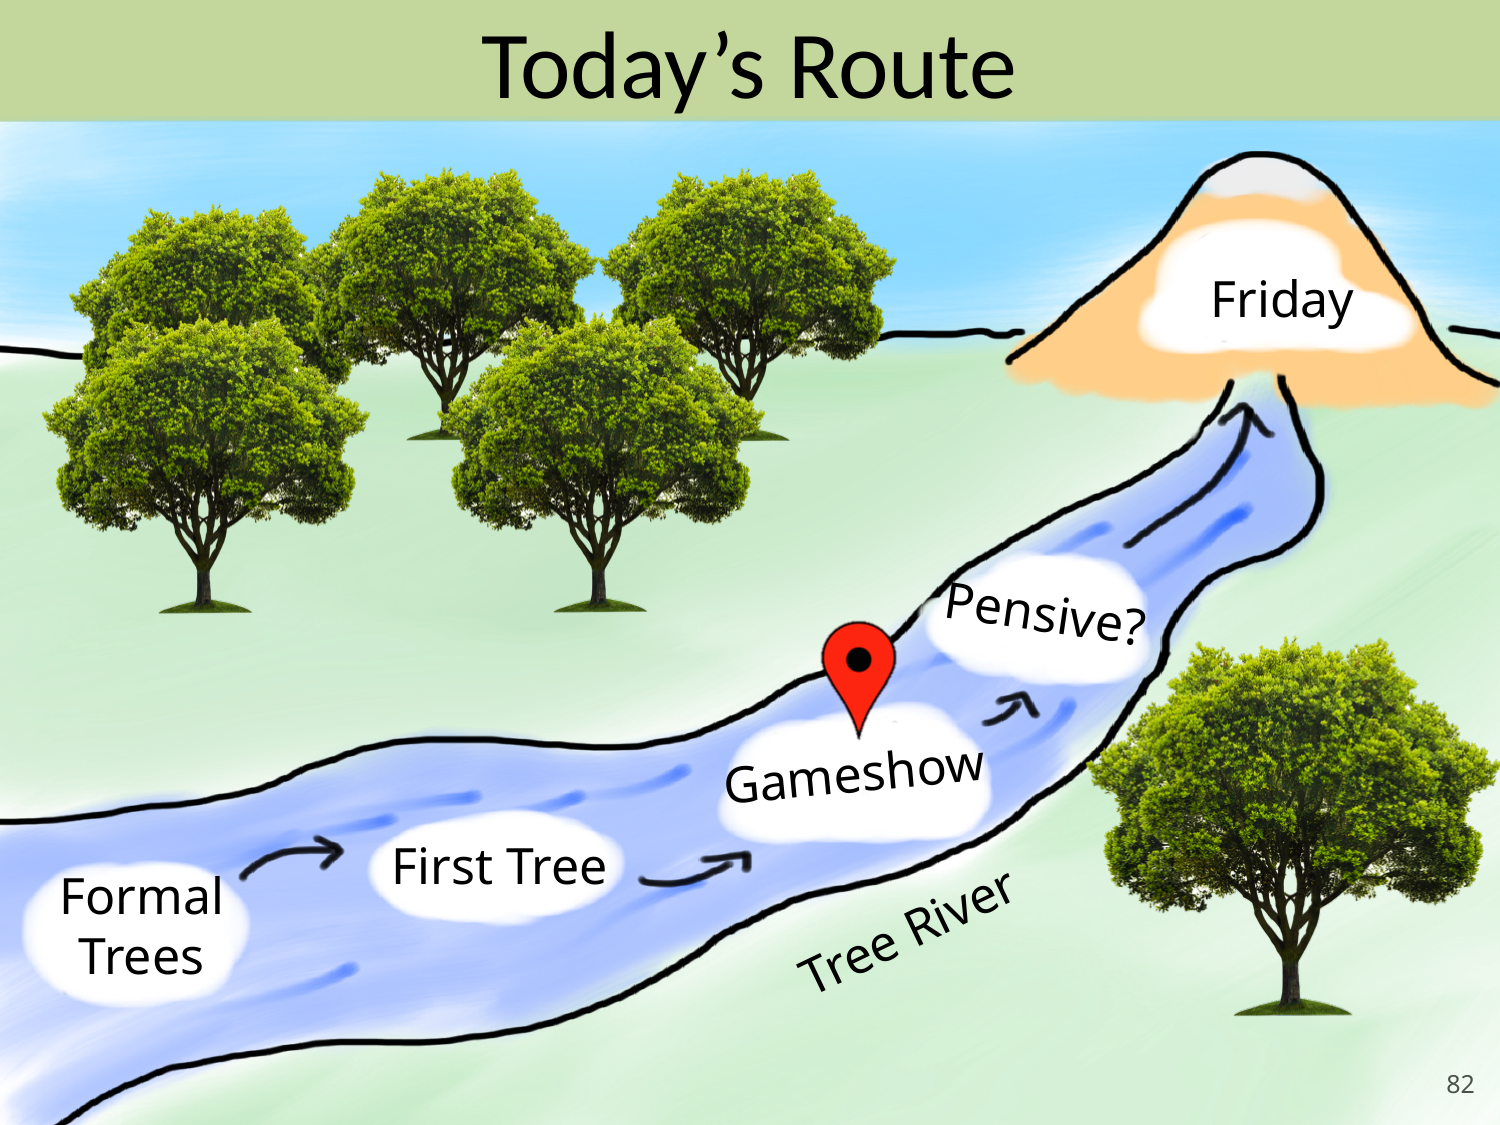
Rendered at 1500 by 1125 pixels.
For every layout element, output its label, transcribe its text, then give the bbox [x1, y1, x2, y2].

text_box Today’s Route [0, 0, 1500, 77]
picture [0, 78, 1500, 1125]
